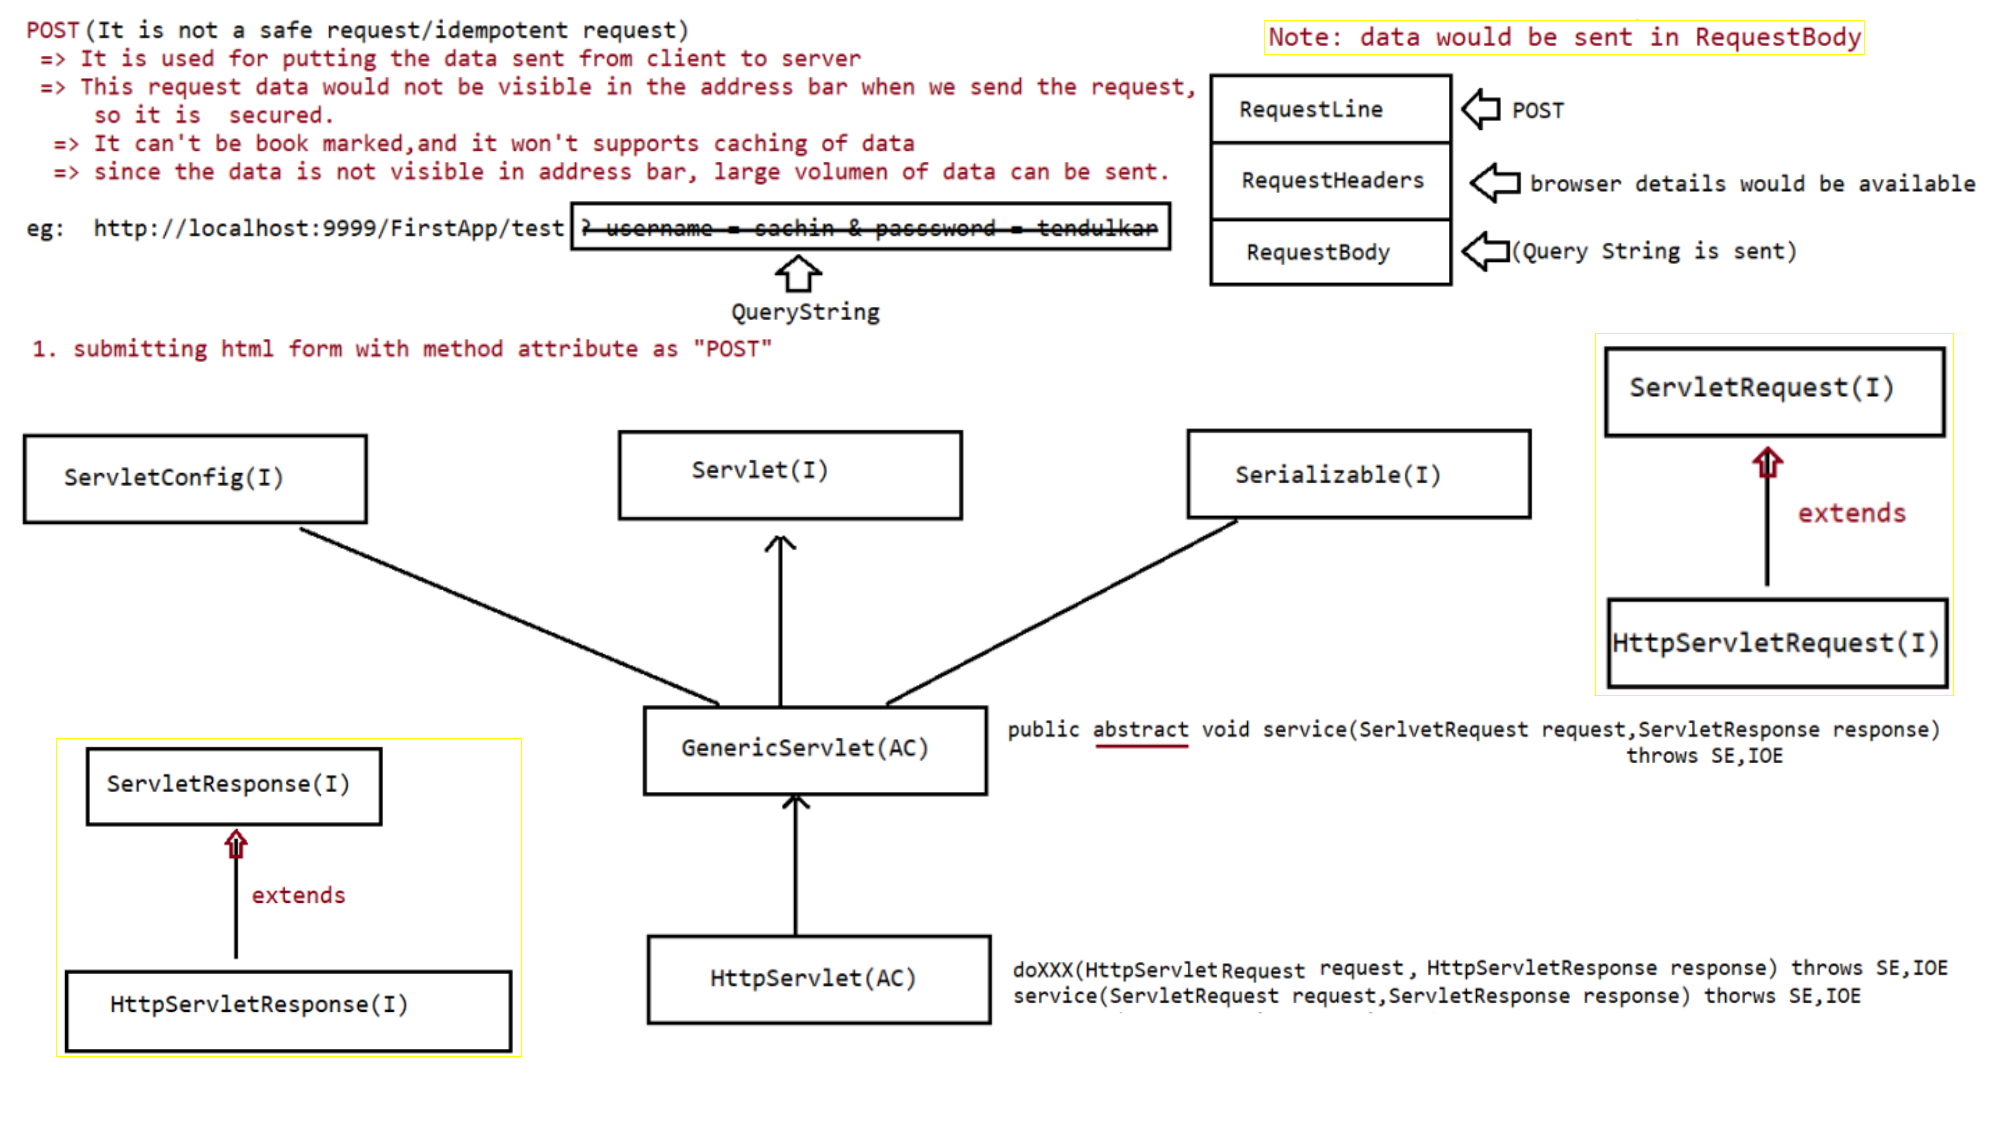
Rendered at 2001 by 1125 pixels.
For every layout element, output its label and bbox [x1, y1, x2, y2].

picture [16, 426, 1954, 1062]
picture [1595, 332, 1954, 696]
picture [1203, 65, 1980, 291]
picture [19, 9, 1202, 373]
picture [1264, 19, 1865, 56]
